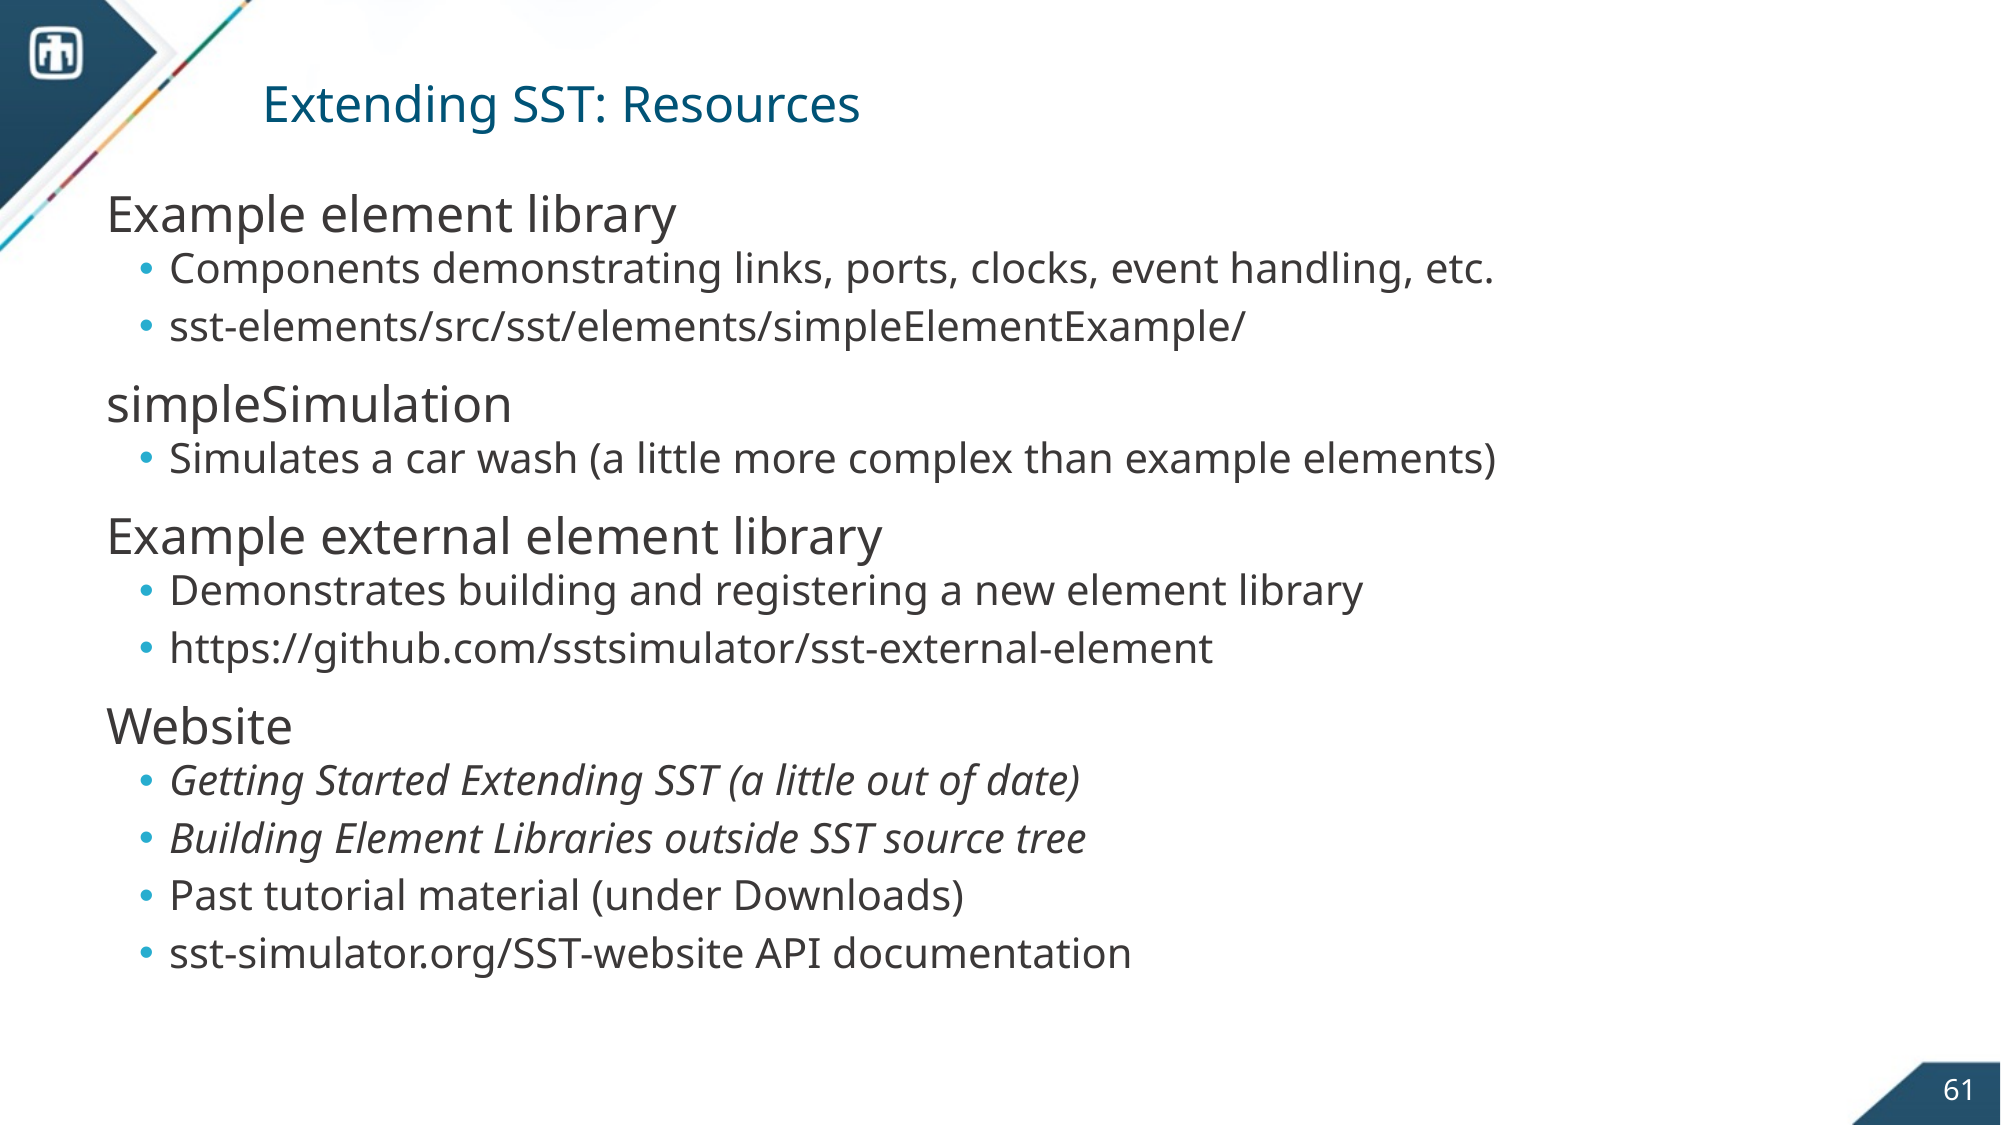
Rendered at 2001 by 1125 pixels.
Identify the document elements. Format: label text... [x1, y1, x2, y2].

picture [0, 0, 2001, 1125]
title Extending SST: Resources [262, 42, 1919, 170]
list Example element library Components demonstrating links, ports, clocks, event handling, etc. sst-elements/src/sst/elements/simpleElementExample/ simpleSimulation Simulates a car wash (a little more complex than example elements) Example external element library Demonstrates building and registering a new element library https://github.com/sstsimulator/sst-external-element Website Getting Started Extending SST (a little out of date) Building Element Libraries outside SST source tree Past tutorial material (under Downloads) sst-simulator.org/SST-website API documentation [106, 182, 1919, 988]
slide_number 61 [1919, 1061, 2000, 1122]
